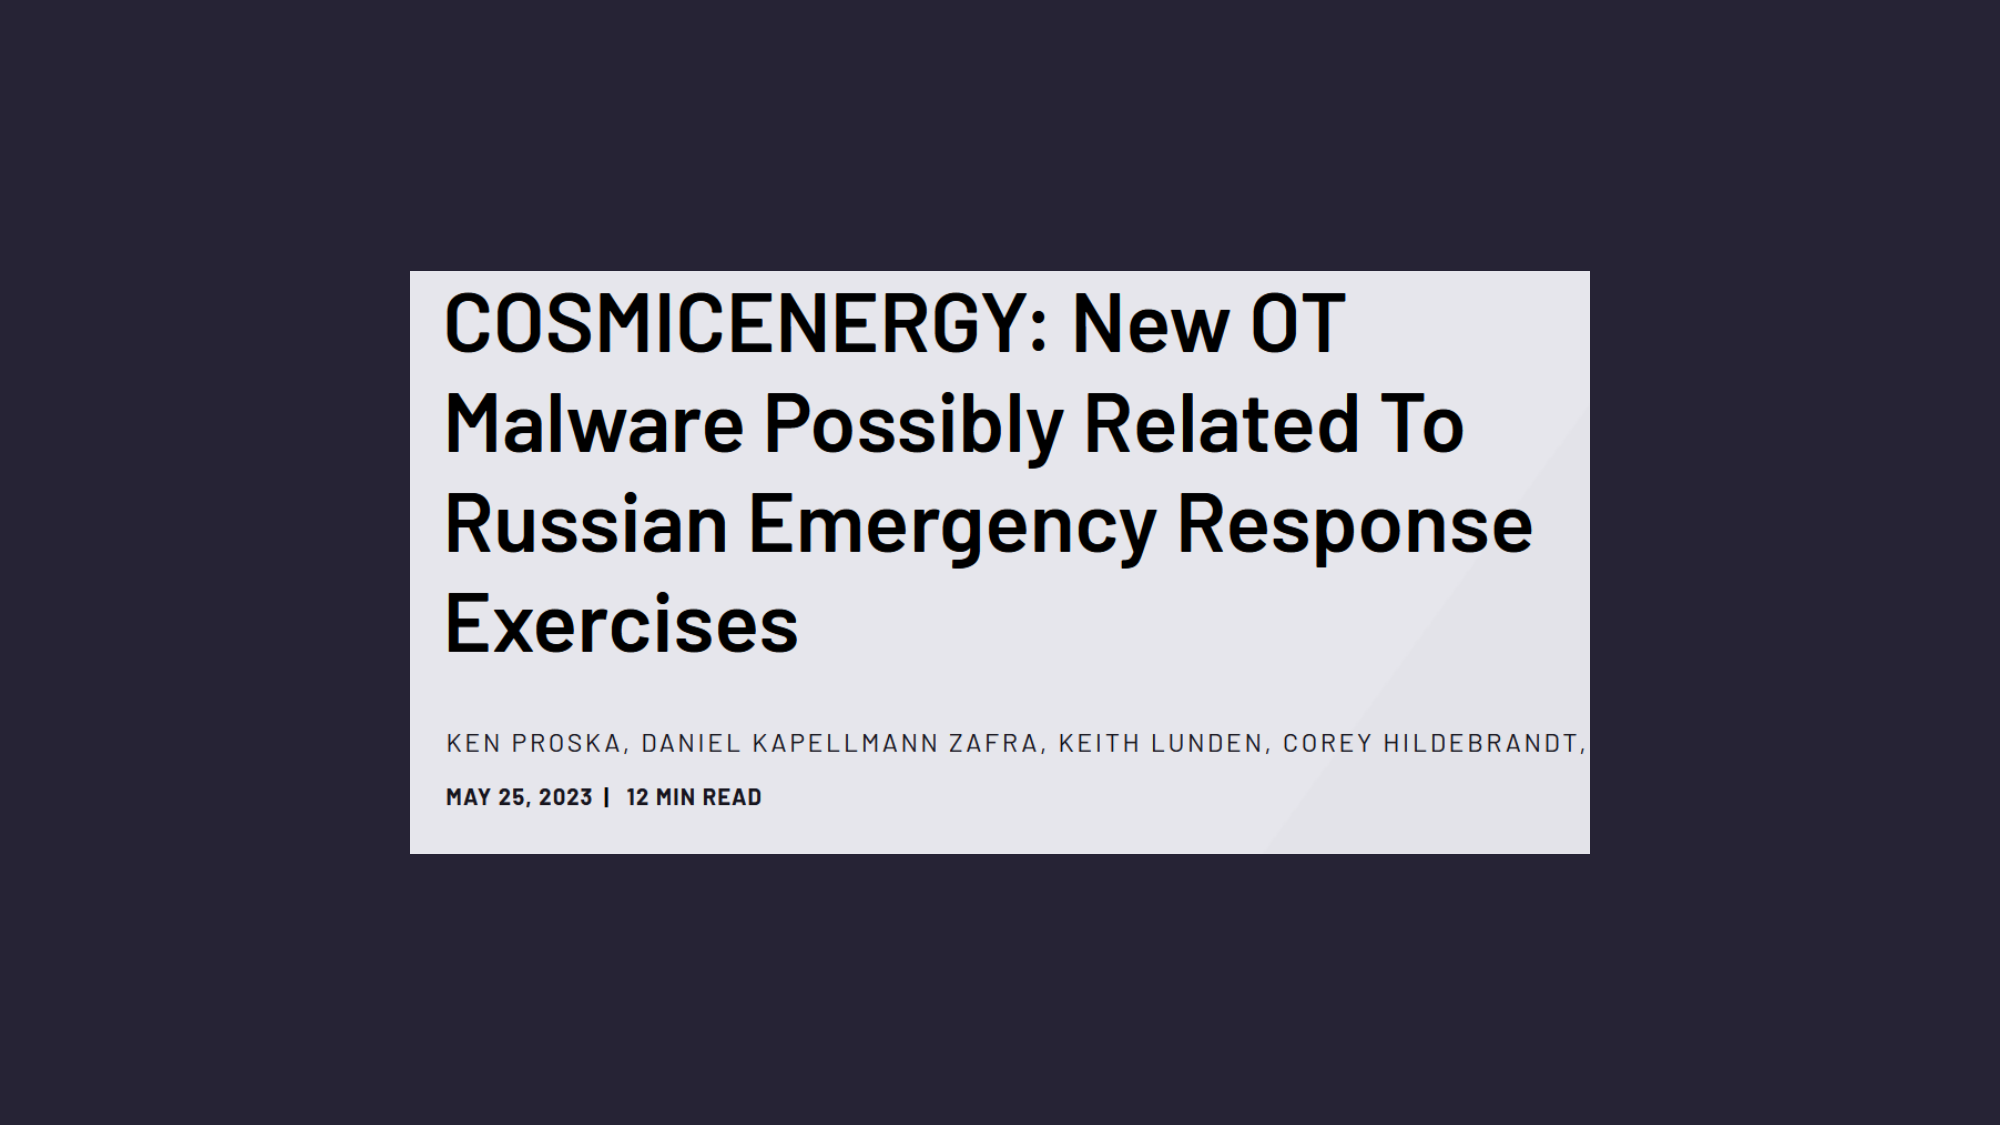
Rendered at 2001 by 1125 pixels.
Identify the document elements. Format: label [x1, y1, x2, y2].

picture [410, 271, 1590, 854]
